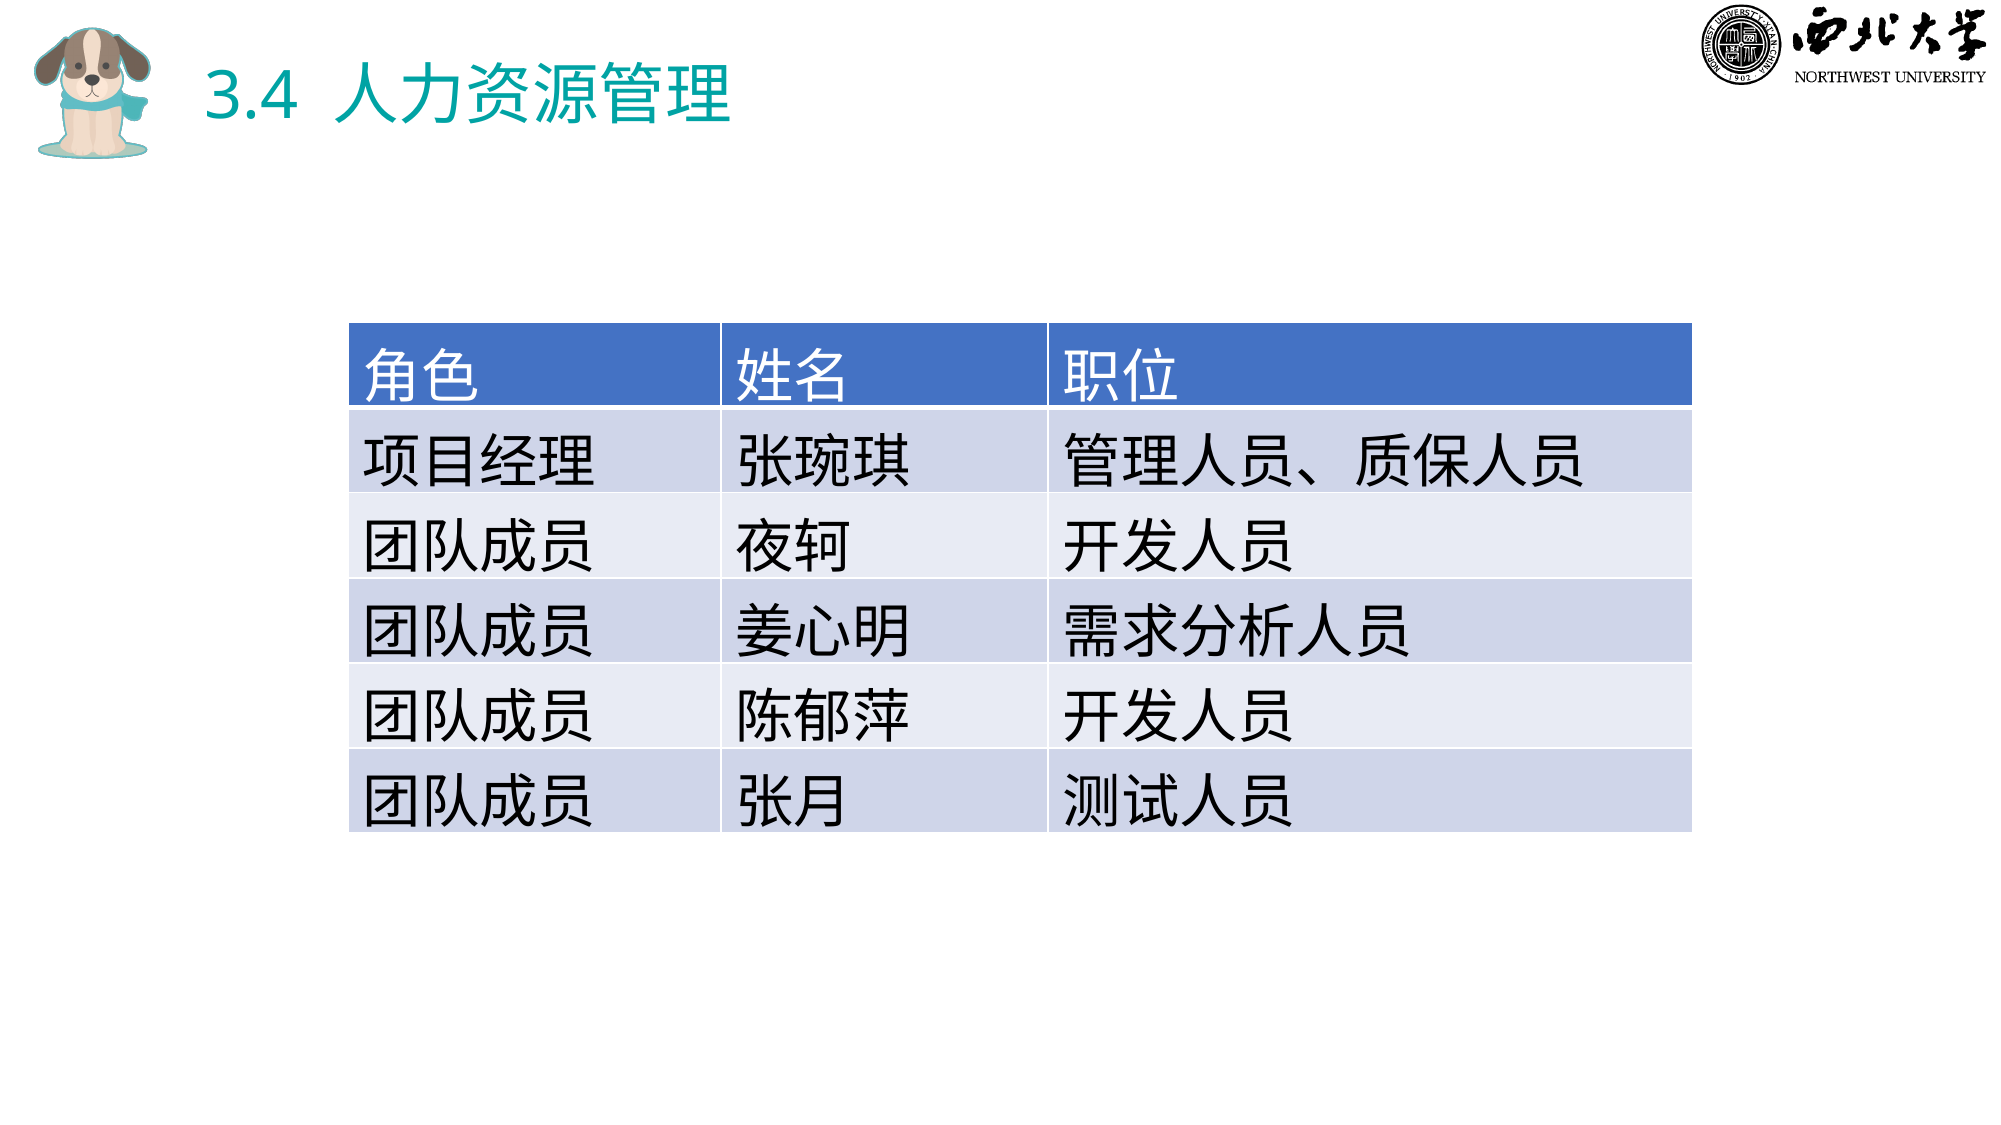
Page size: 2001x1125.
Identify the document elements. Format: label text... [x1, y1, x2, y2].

table_cell 团队成员 [349, 749, 720, 832]
table_cell 开发人员 [1049, 493, 1692, 577]
table_header 姓名 [722, 323, 1047, 405]
table_cell 陈郁萍 [722, 664, 1047, 747]
table_cell 团队成员 [349, 579, 720, 662]
table_cell 管理人员、质保人员 [1049, 410, 1692, 492]
table_cell 项目经理 [349, 410, 720, 492]
table_cell 团队成员 [349, 493, 720, 577]
picture [1693, 0, 2000, 103]
table_cell 测试人员 [1049, 749, 1692, 832]
table_header 角色 [349, 323, 720, 405]
table_cell 团队成员 [349, 664, 720, 747]
picture [24, 13, 169, 172]
table_cell 开发人员 [1049, 664, 1692, 747]
table_cell 夜轲 [722, 493, 1047, 577]
table_cell 姜心明 [722, 579, 1047, 662]
table_cell 张琬琪 [722, 410, 1047, 492]
table_cell 需求分析人员 [1049, 579, 1692, 662]
text_box 3.4 人力资源管理 [189, 44, 748, 139]
table_cell 张月 [722, 749, 1047, 832]
table_header 职位 [1049, 323, 1692, 405]
